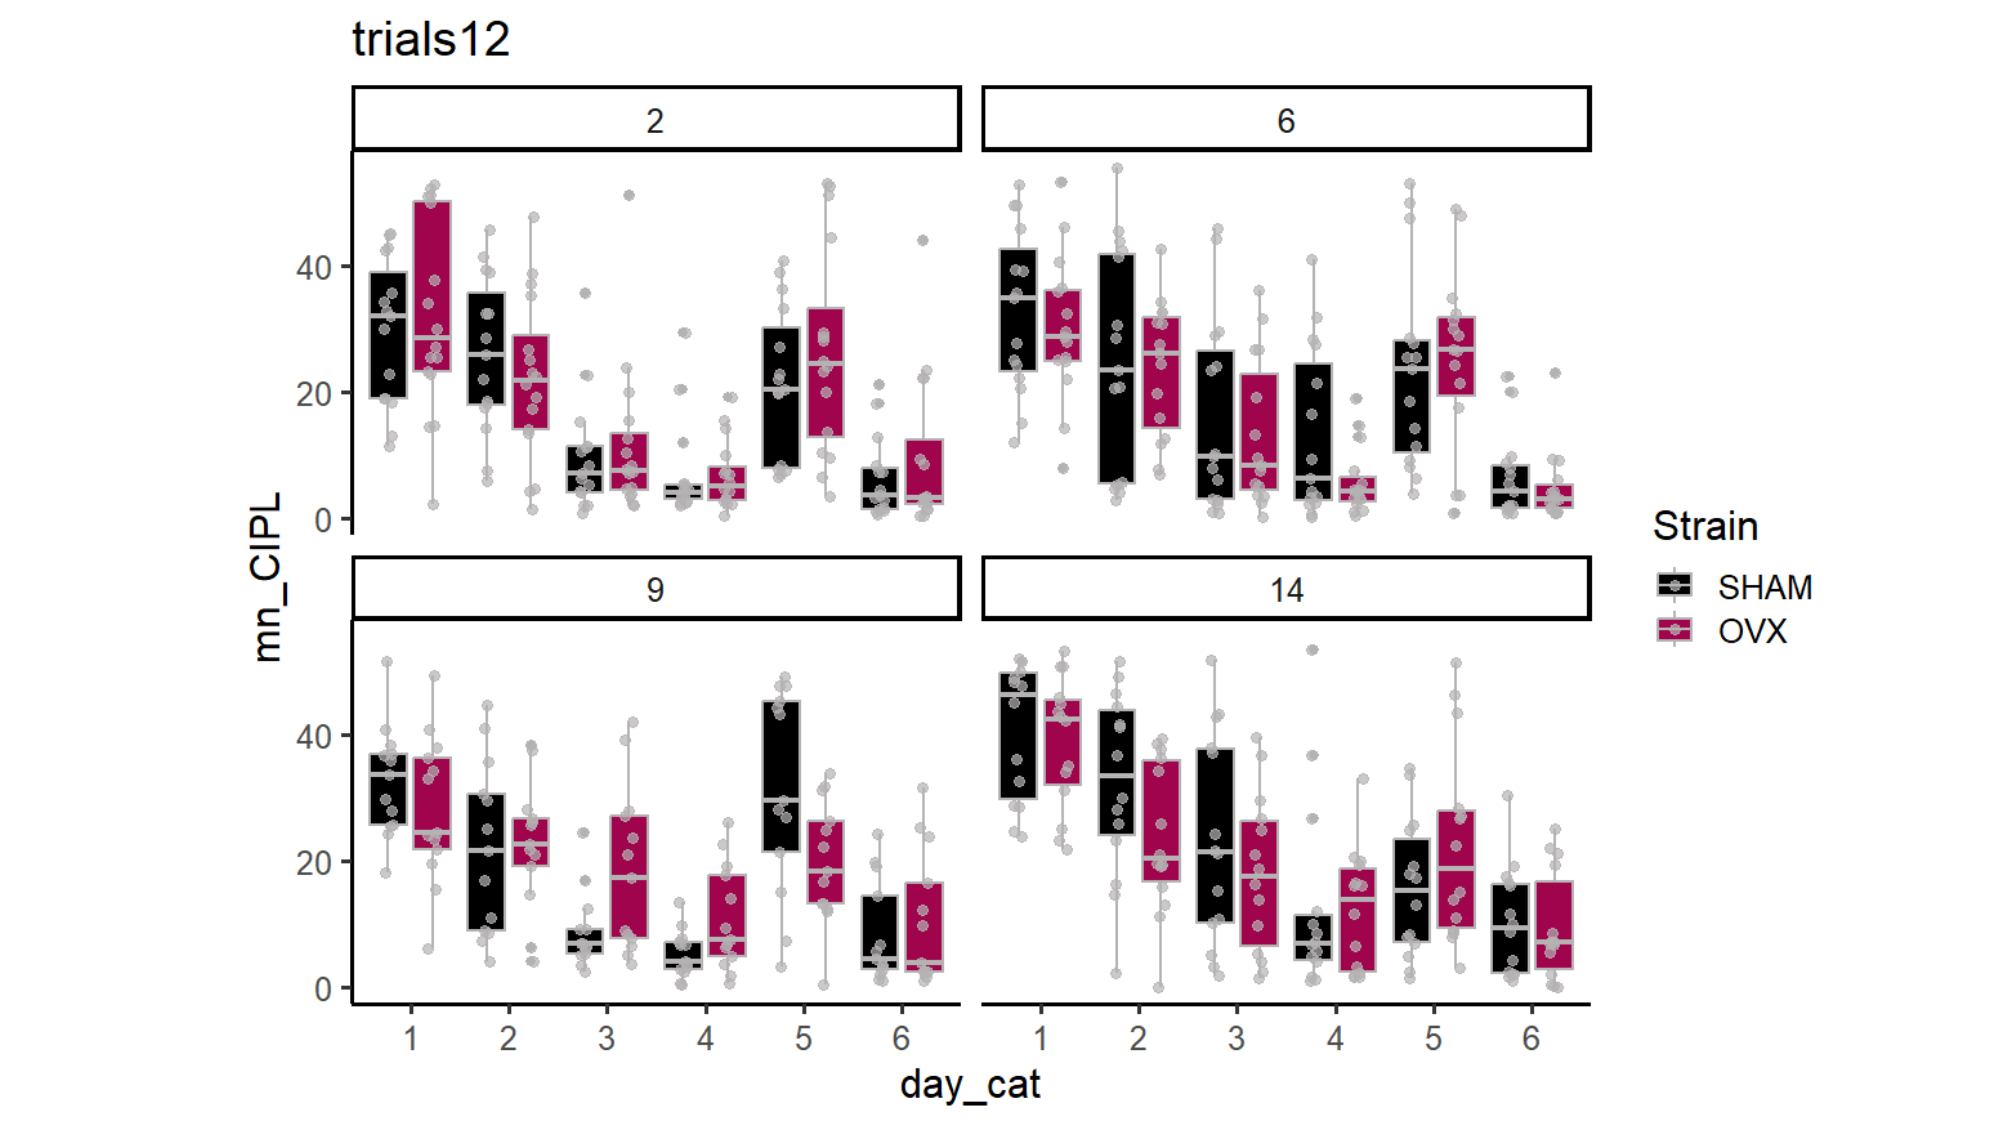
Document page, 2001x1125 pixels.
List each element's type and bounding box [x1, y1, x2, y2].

picture [228, 0, 1856, 1125]
